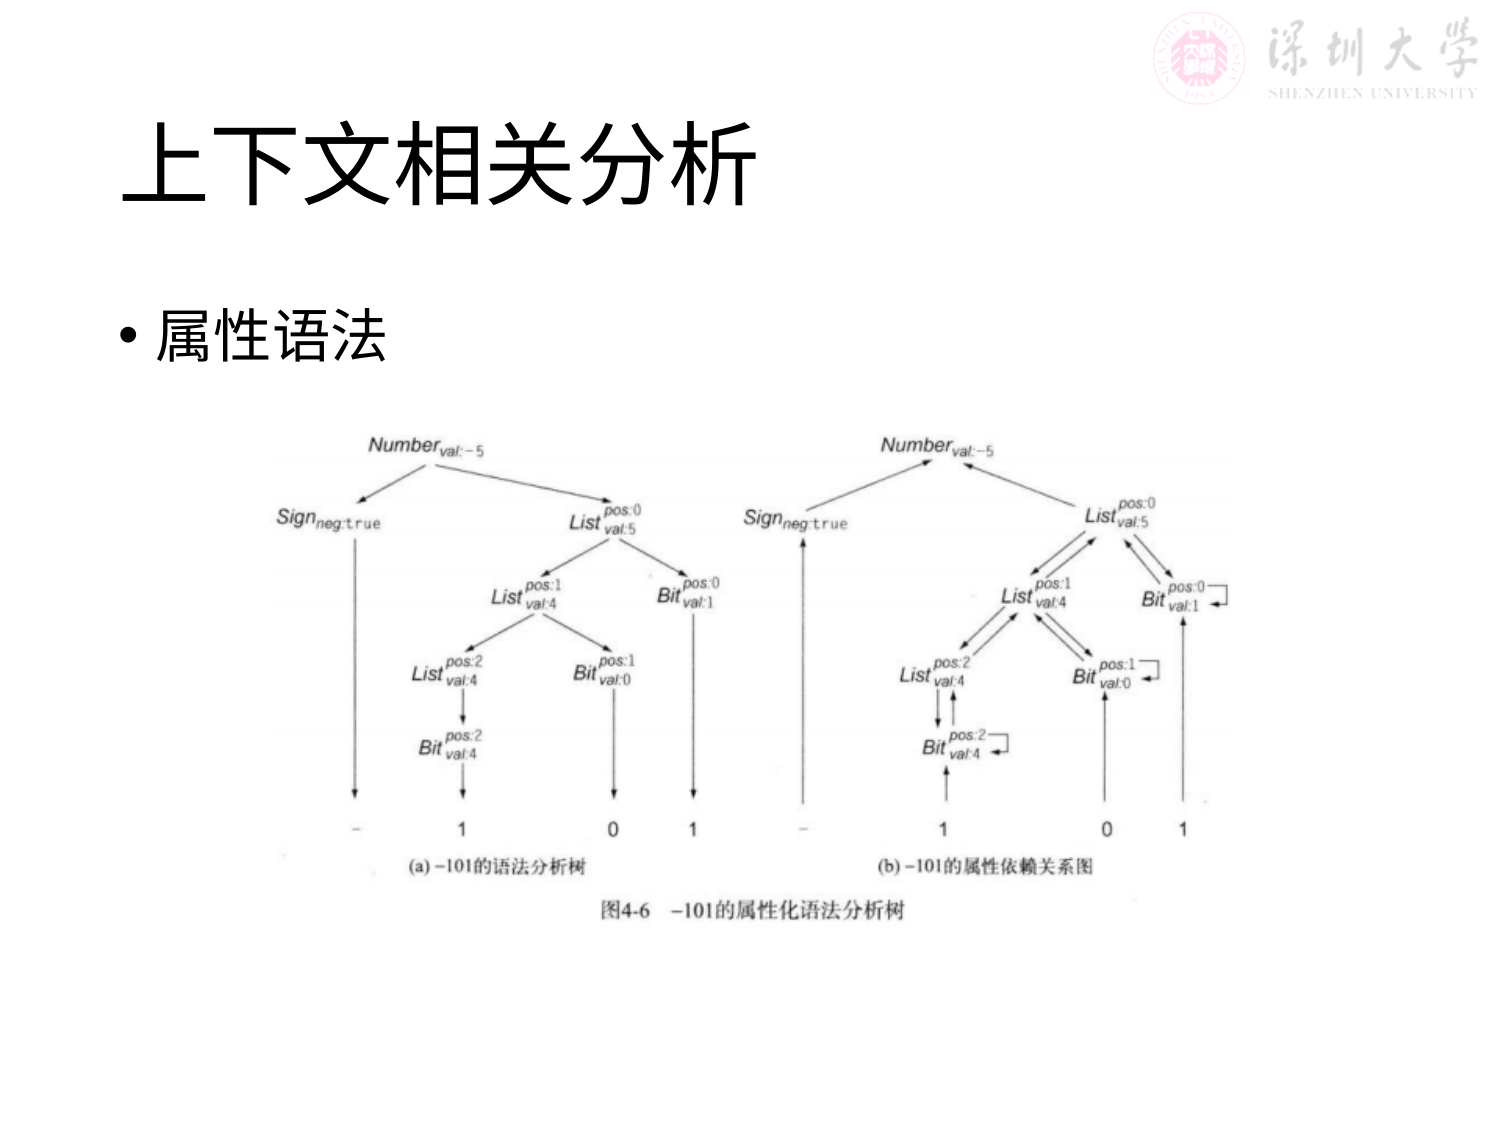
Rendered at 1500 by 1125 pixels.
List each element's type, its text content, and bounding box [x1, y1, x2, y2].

picture [269, 427, 1231, 928]
title 上下文相关分析 [103, 59, 1397, 278]
list 属性语法 [103, 299, 1397, 1014]
